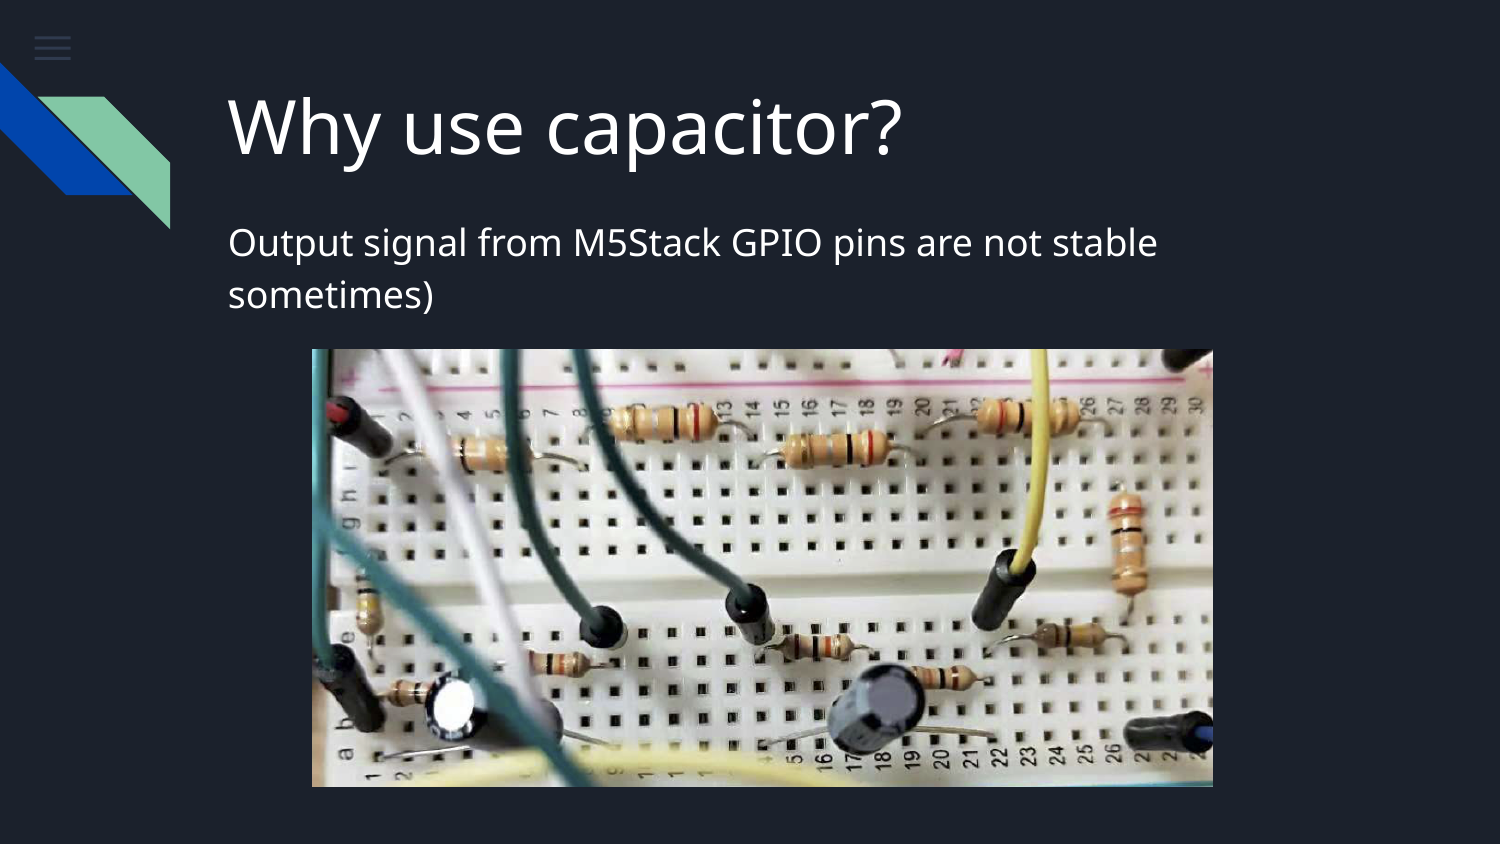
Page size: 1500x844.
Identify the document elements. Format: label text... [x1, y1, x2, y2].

title Why use capacitor? [212, 64, 1368, 197]
list Output signal from M5Stack GPIO pins are not stable sometimes) [212, 197, 1368, 675]
picture [312, 348, 1213, 787]
